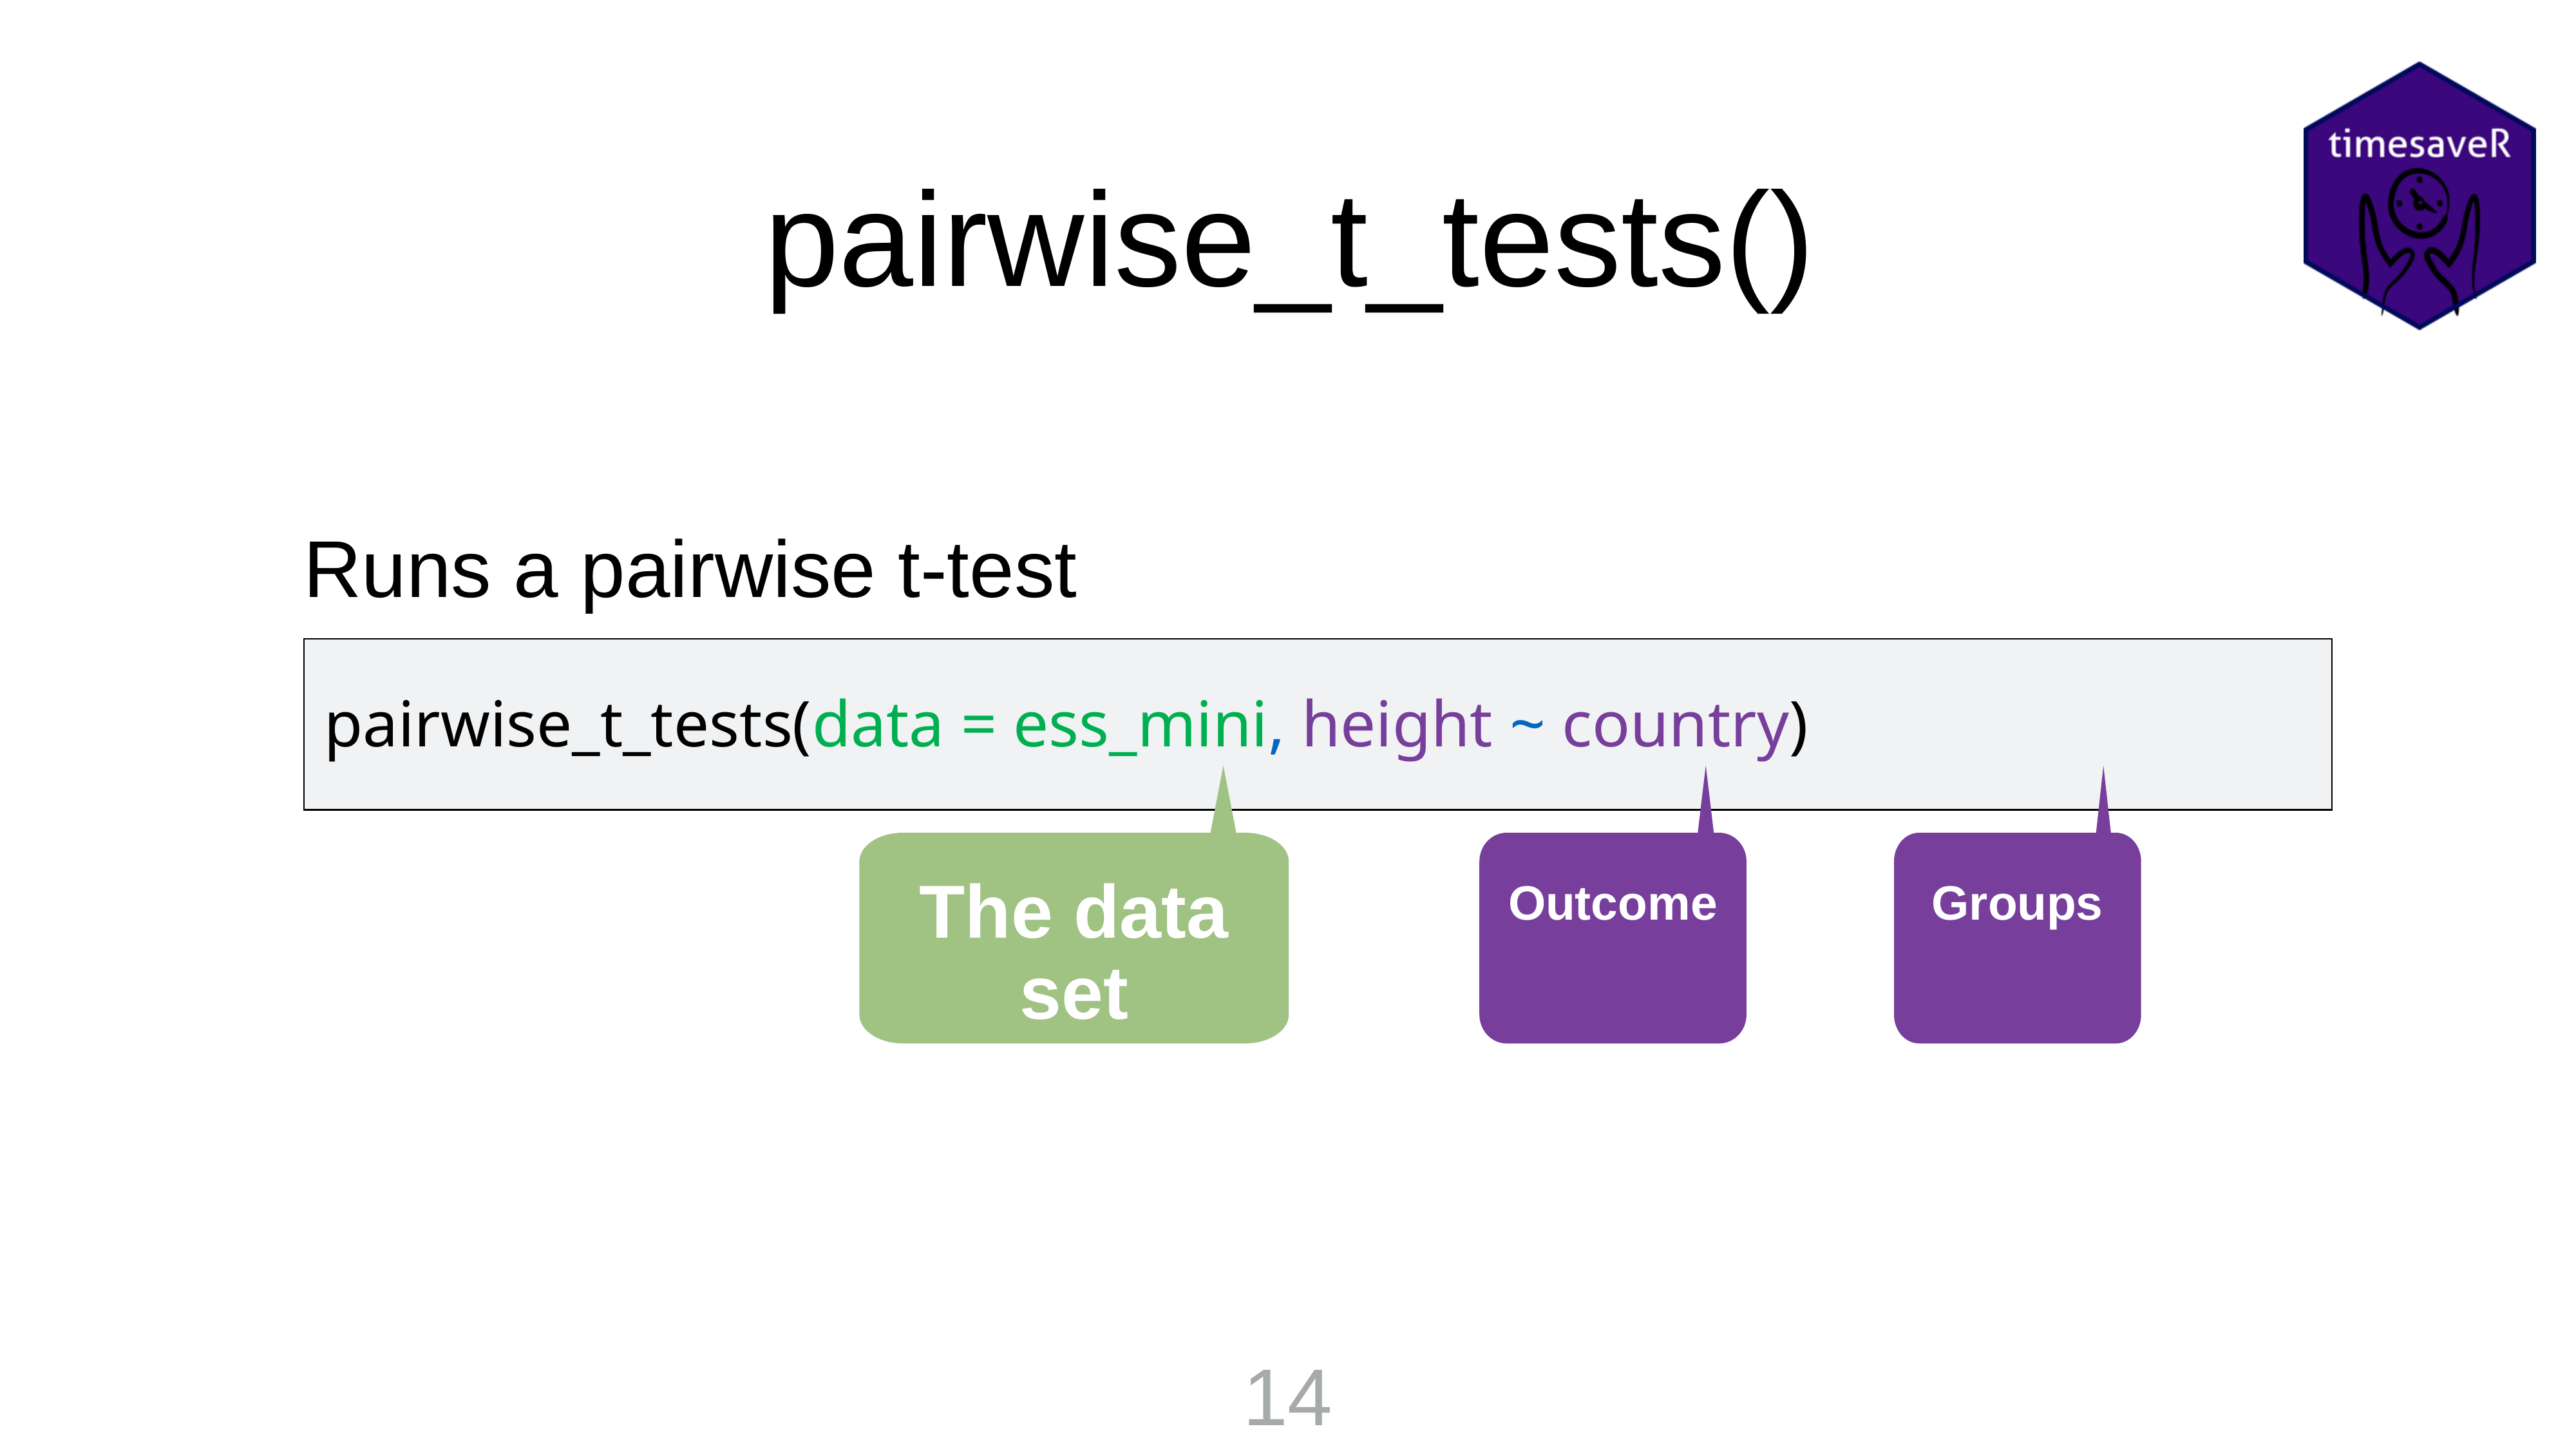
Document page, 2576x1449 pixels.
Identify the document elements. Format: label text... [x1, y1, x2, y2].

text_box pairwise_t_tests() [425, 106, 2155, 360]
picture [2304, 61, 2536, 330]
text_box pairwise_t_tests(data = ess_mini, height ~ country) [319, 678, 2260, 790]
text_box Outcome [1479, 765, 1747, 1044]
text_box 14 [1097, 1338, 1479, 1449]
text_box The data set [859, 765, 1289, 1044]
text_box Groups [1894, 765, 2141, 1044]
text_box [303, 639, 2332, 810]
text_box Runs a pairwise t-test [298, 444, 1750, 687]
